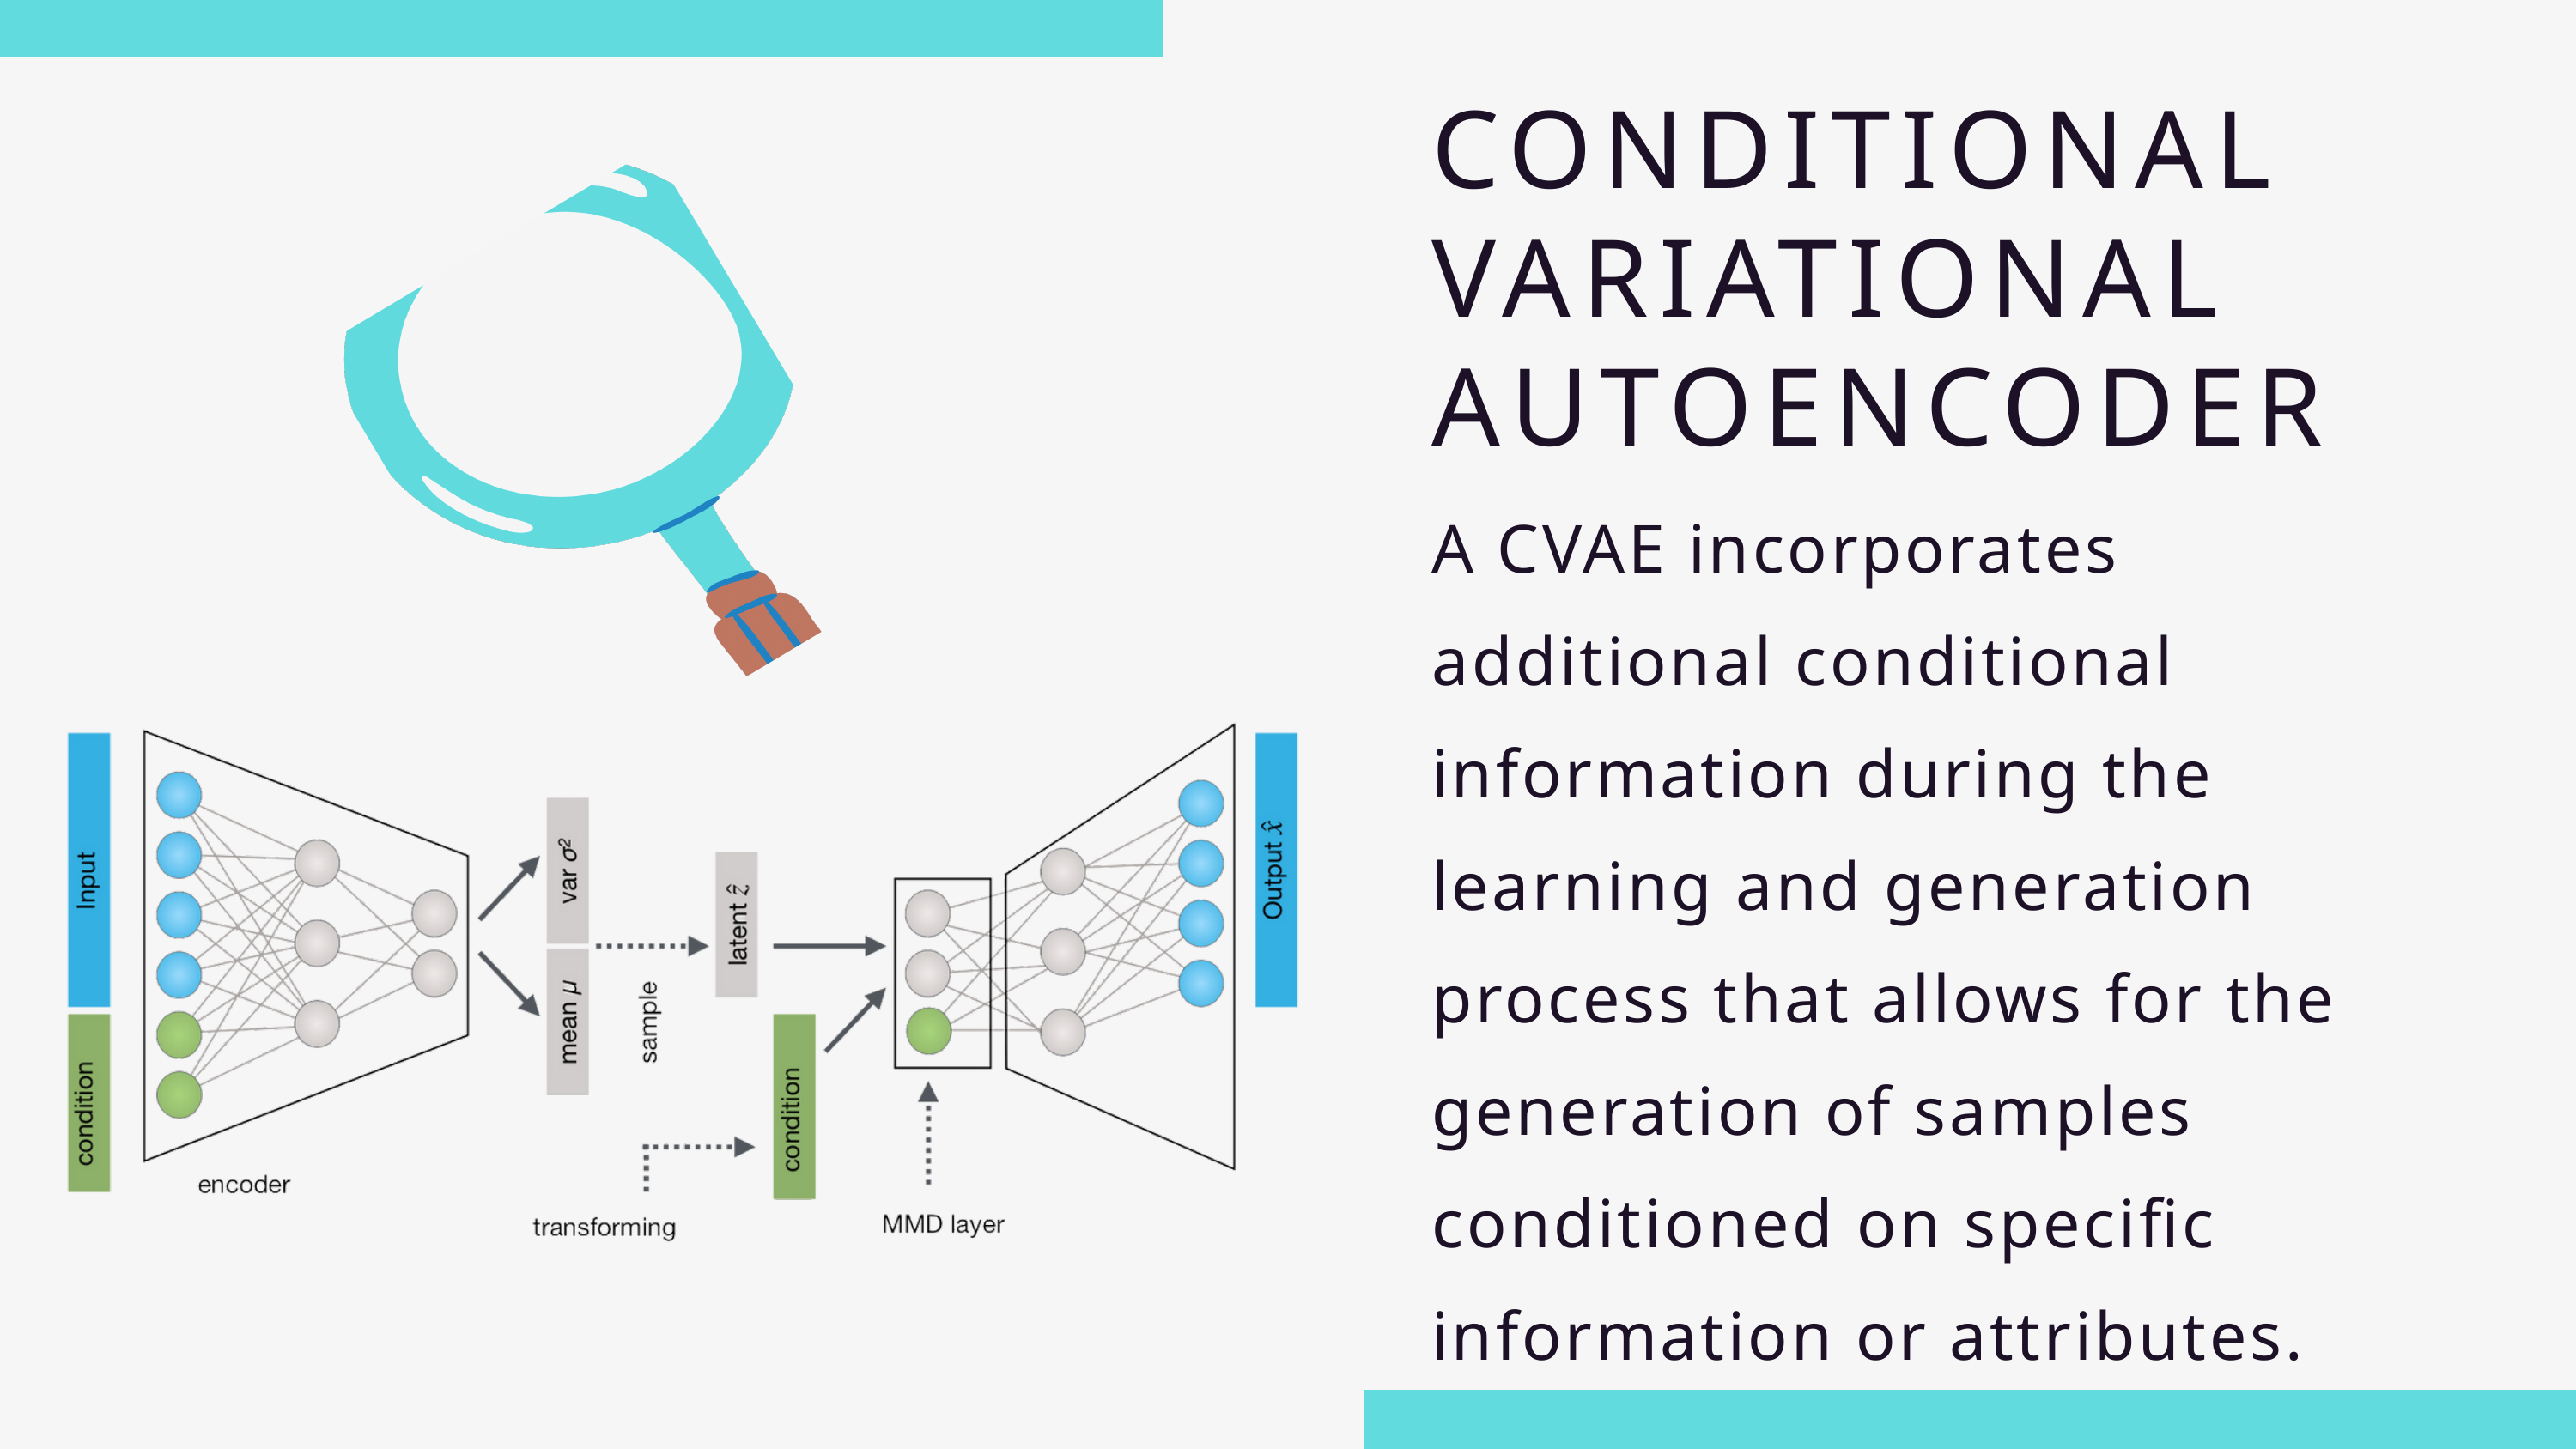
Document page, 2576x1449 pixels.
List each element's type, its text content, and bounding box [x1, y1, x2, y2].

text_box [37, 695, 1321, 1261]
text_box A CVAE incorporates additional conditional information during the learning and generation process that allows for the generation of samples conditioned on specific information or attributes. [1431, 473, 2476, 1374]
text_box CONDITIONAL VARIATIONAL AUTOENCODER [1431, 81, 2440, 468]
text_box [315, 149, 909, 695]
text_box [0, 0, 1163, 58]
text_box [1364, 1390, 2576, 1449]
